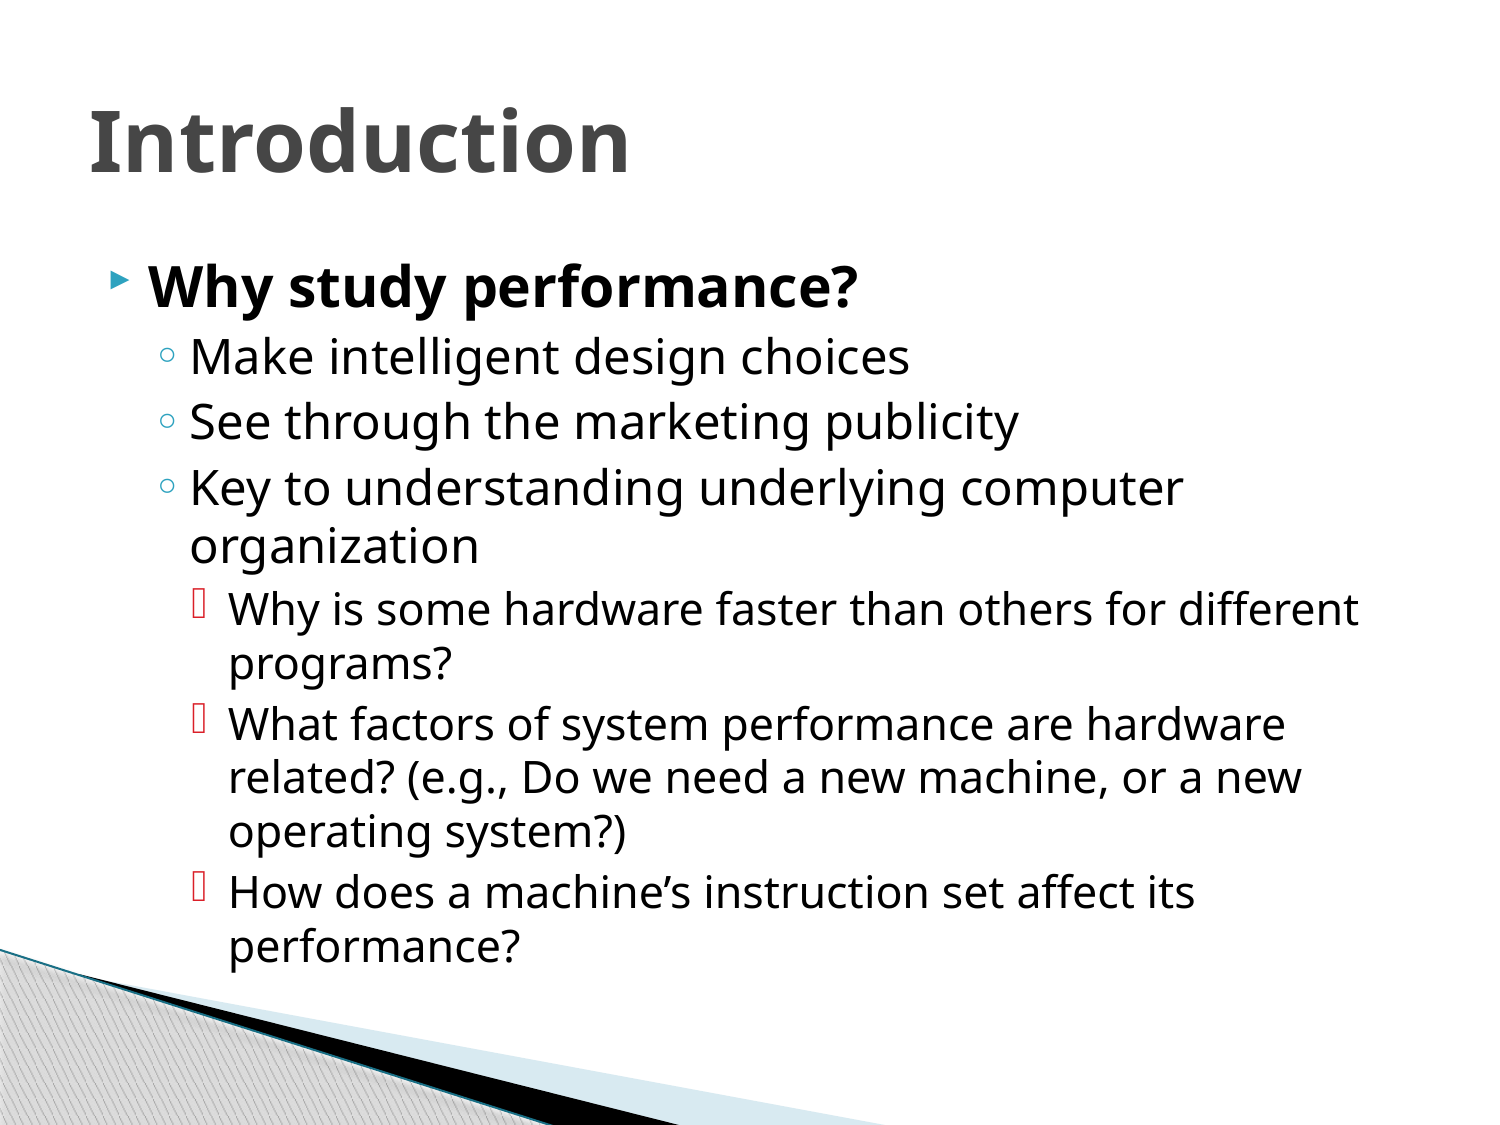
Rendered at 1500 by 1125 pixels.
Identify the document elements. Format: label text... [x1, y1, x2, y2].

title Introduction [75, 45, 1425, 233]
list Why study performance? Make intelligent design choices See through the marketing publicity Key to understanding underlying computer organization Why is some hardware faster than others for different programs? What factors of system performance are hardware related? (e.g., Do we need a new machine, or a new operating system?) How does a machine’s instruction set affect its performance? [75, 243, 1425, 986]
